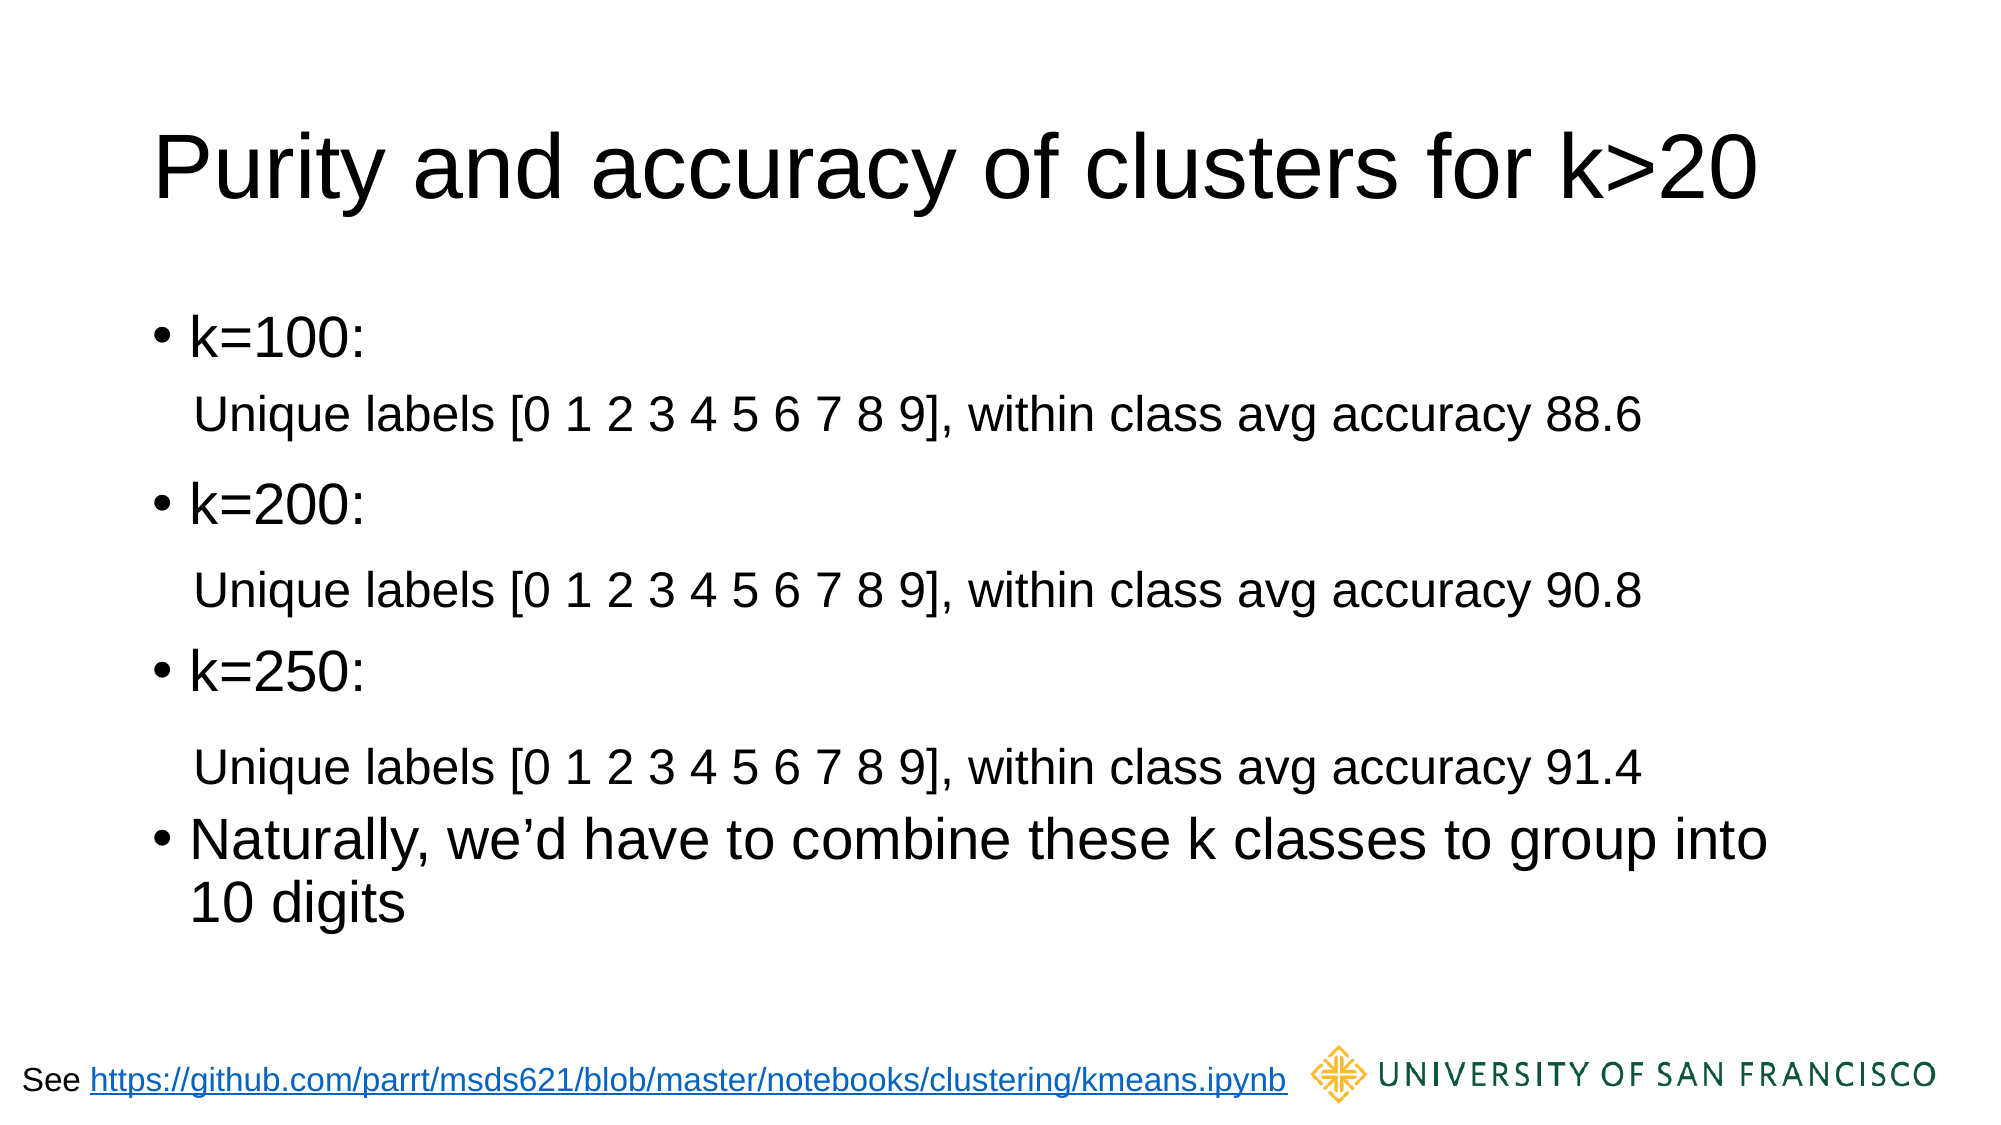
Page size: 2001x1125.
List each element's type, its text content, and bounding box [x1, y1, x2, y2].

title Purity and accuracy of clusters for k>20 [137, 59, 1863, 278]
text_box Unique labels [0 1 2 3 4 5 6 7 8 9], within class avg accuracy 91.4 [178, 726, 1845, 802]
text_box Unique labels [0 1 2 3 4 5 6 7 8 9], within class avg accuracy 90.8 [178, 550, 1845, 625]
list k=100: k=200: k=250: Naturally, we’d have to combine these k classes to group into 10 digits [137, 299, 1863, 1014]
text_box Unique labels [0 1 2 3 4 5 6 7 8 9], within class avg accuracy 88.6 [178, 373, 1845, 449]
text_box See https://github.com/parrt/msds621/blob/master/notebooks/clustering/kmeans.ipynb [7, 1050, 1304, 1106]
